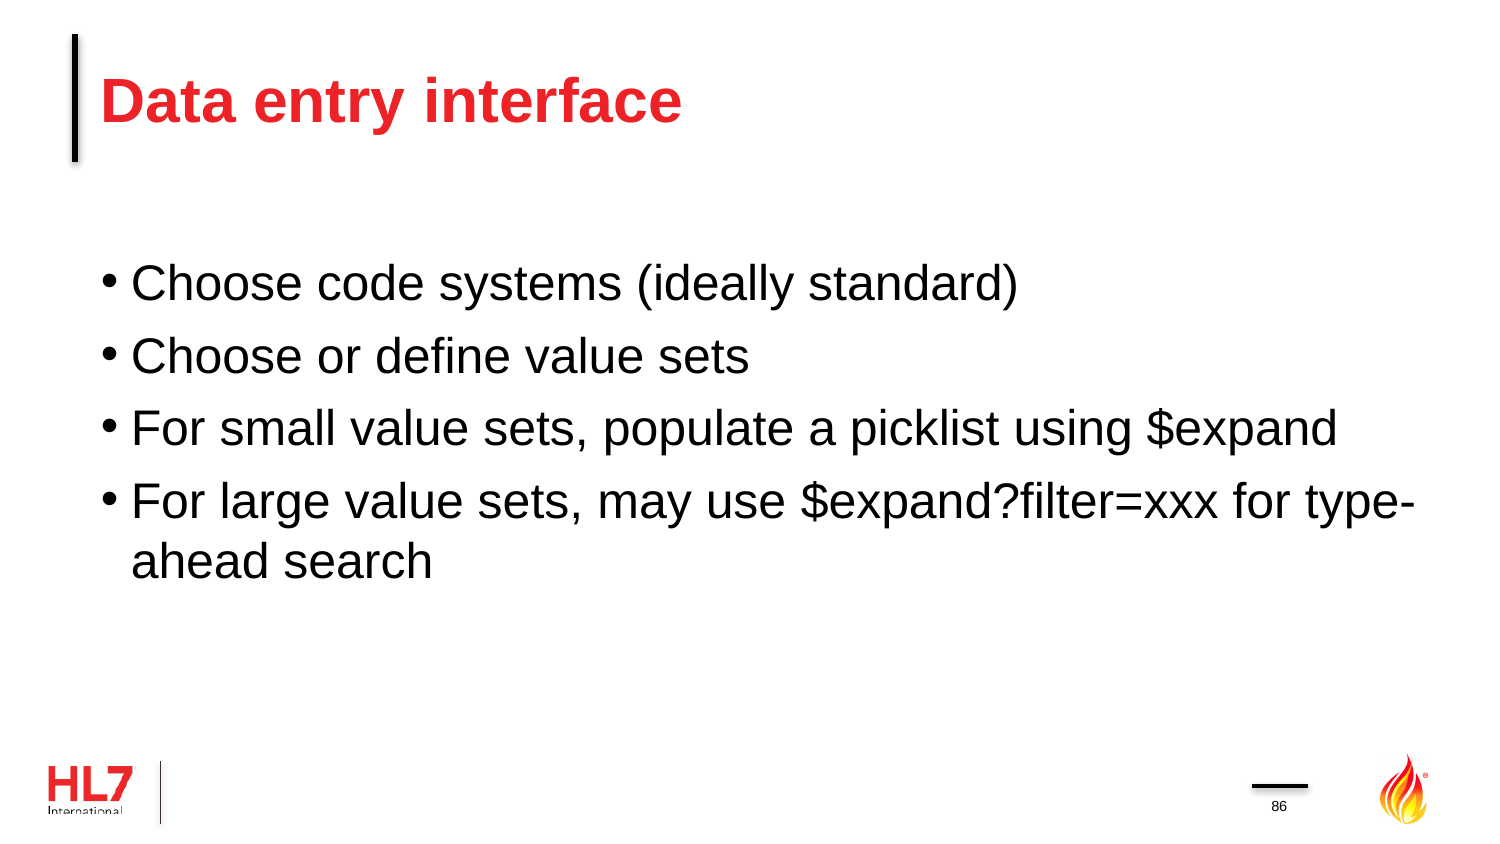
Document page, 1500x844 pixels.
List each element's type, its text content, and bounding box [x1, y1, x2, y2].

slide_number 86 [1257, 788, 1302, 815]
title Data entry interface [100, 33, 1451, 163]
picture [1380, 753, 1428, 824]
list Choose code systems (ideally standard) Choose or define value sets For small value sets, populate a picklist using $expand For large value sets, may use $expand?filter=xxx for type-ahead search [100, 250, 1451, 731]
